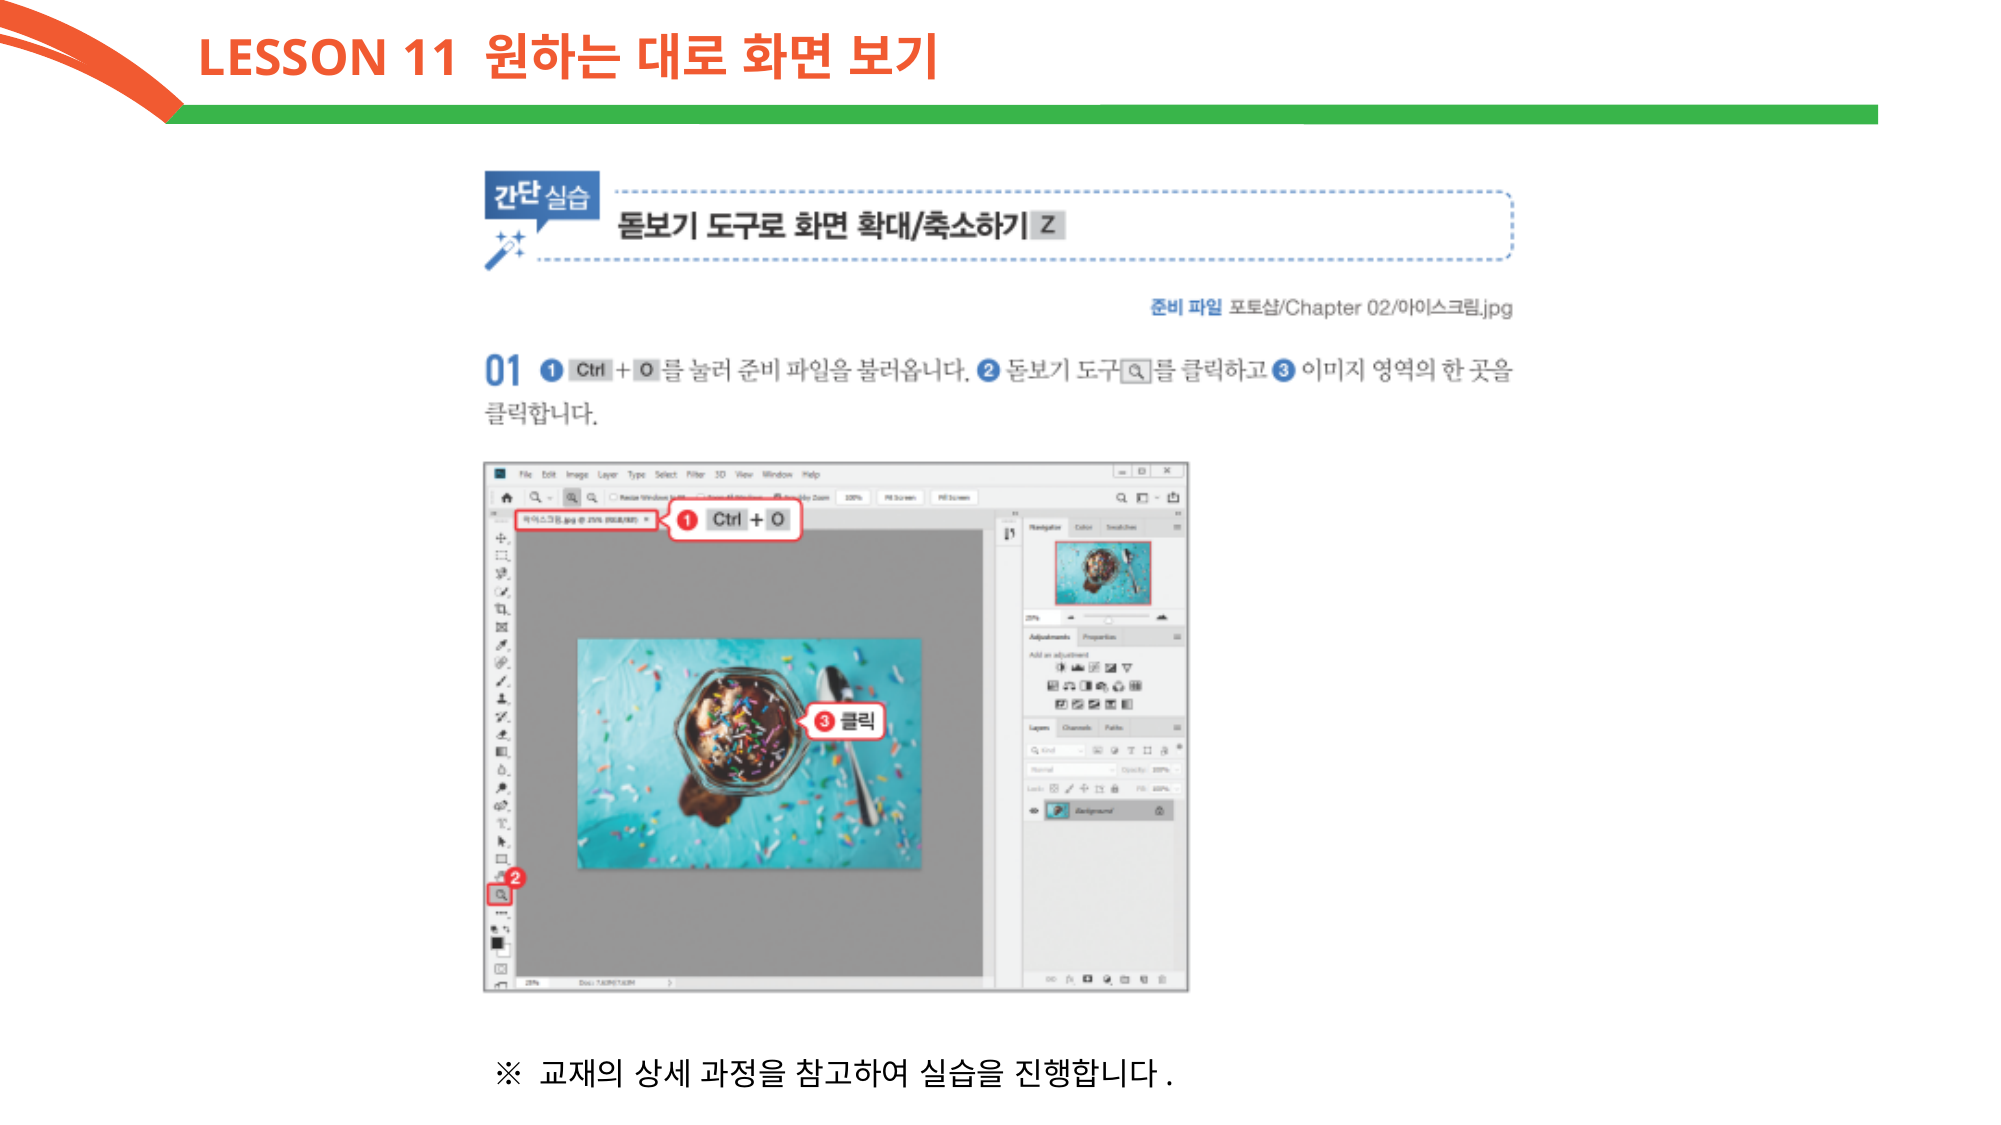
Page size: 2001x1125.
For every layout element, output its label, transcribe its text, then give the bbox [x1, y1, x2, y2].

title LESSON 11 원하는 대로 화면 보기 [183, 24, 1836, 95]
picture [478, 164, 1522, 999]
text_box ※ 교재의 상세 과정을 참고하여 실습을 진행합니다. [478, 1047, 1809, 1100]
